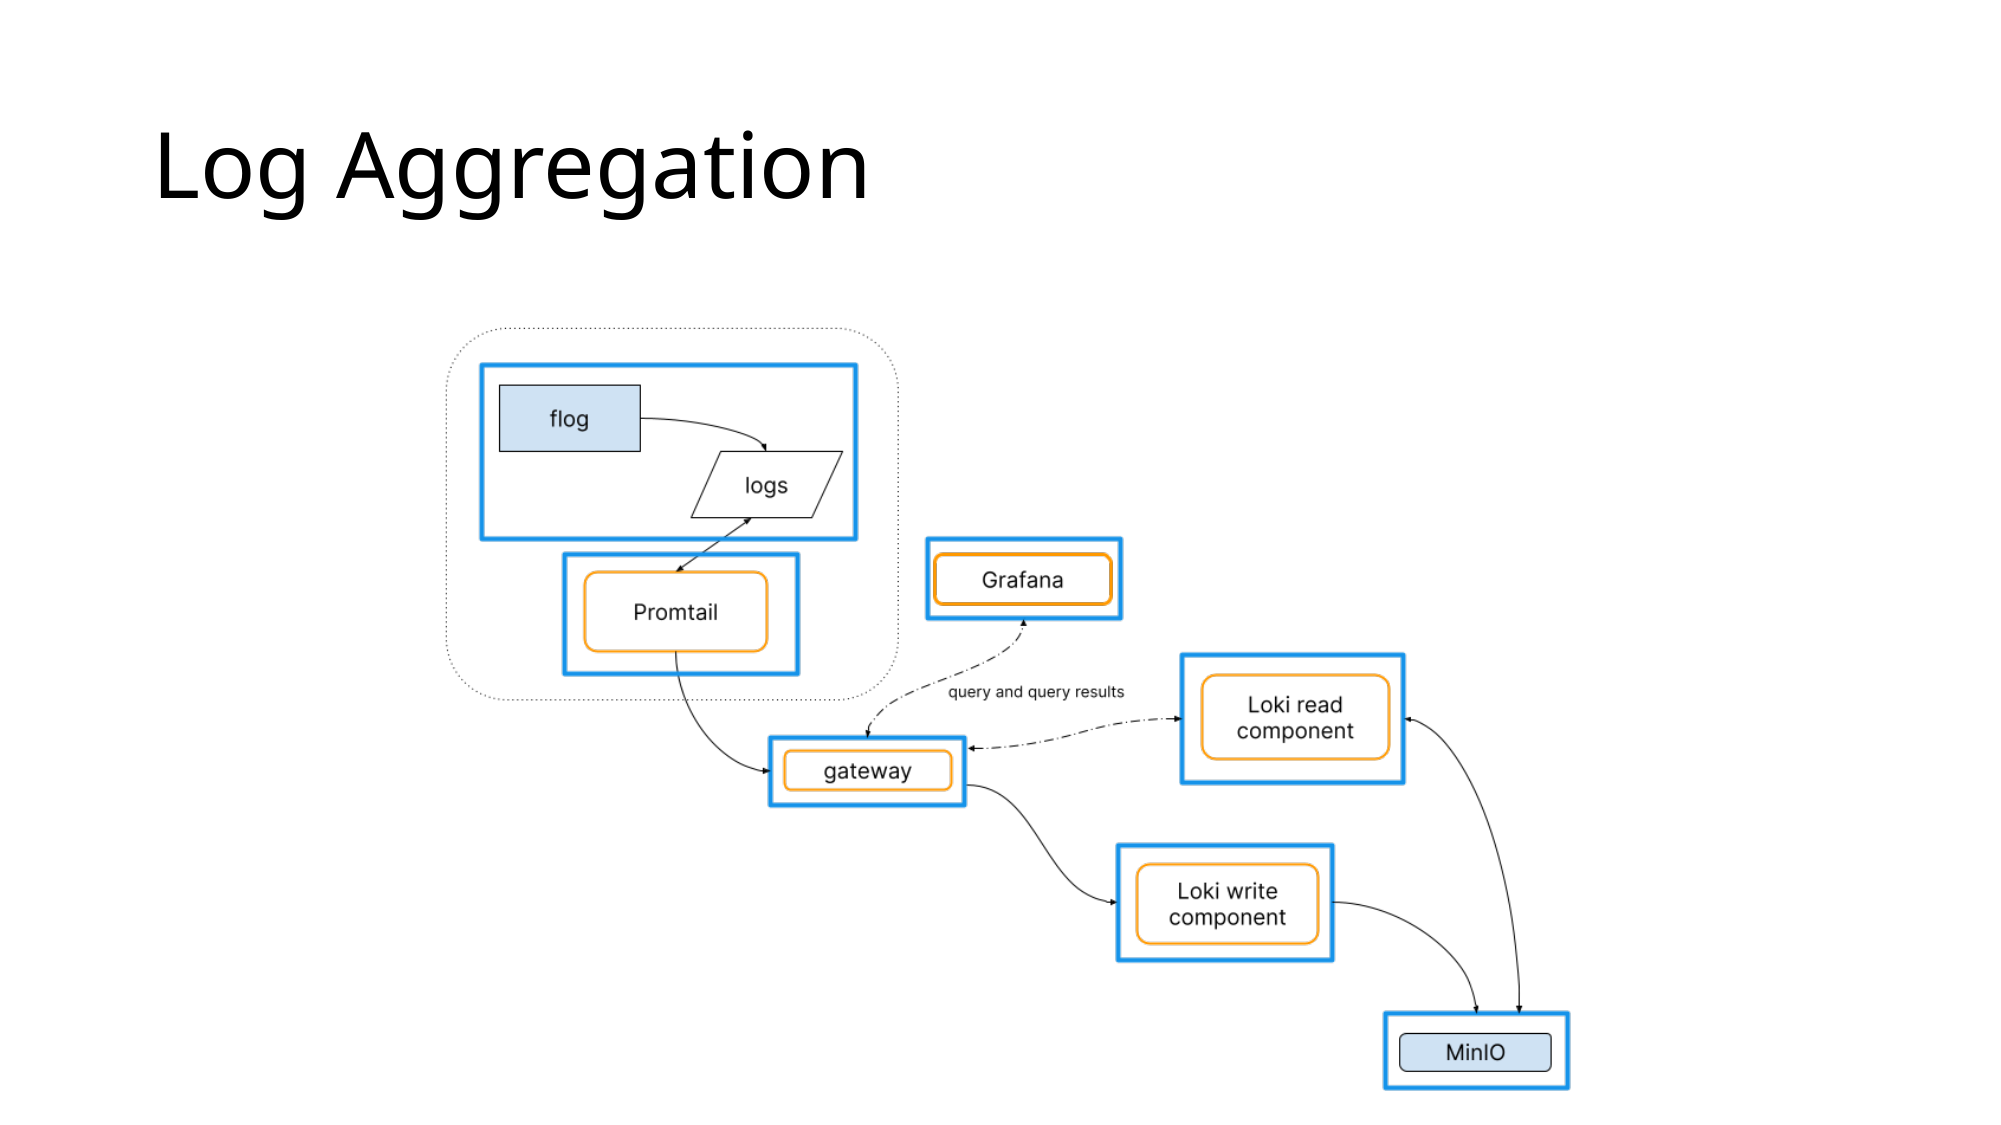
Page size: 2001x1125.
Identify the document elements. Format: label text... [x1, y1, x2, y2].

picture [421, 277, 1579, 1125]
title Log Aggregation [137, 59, 1863, 278]
